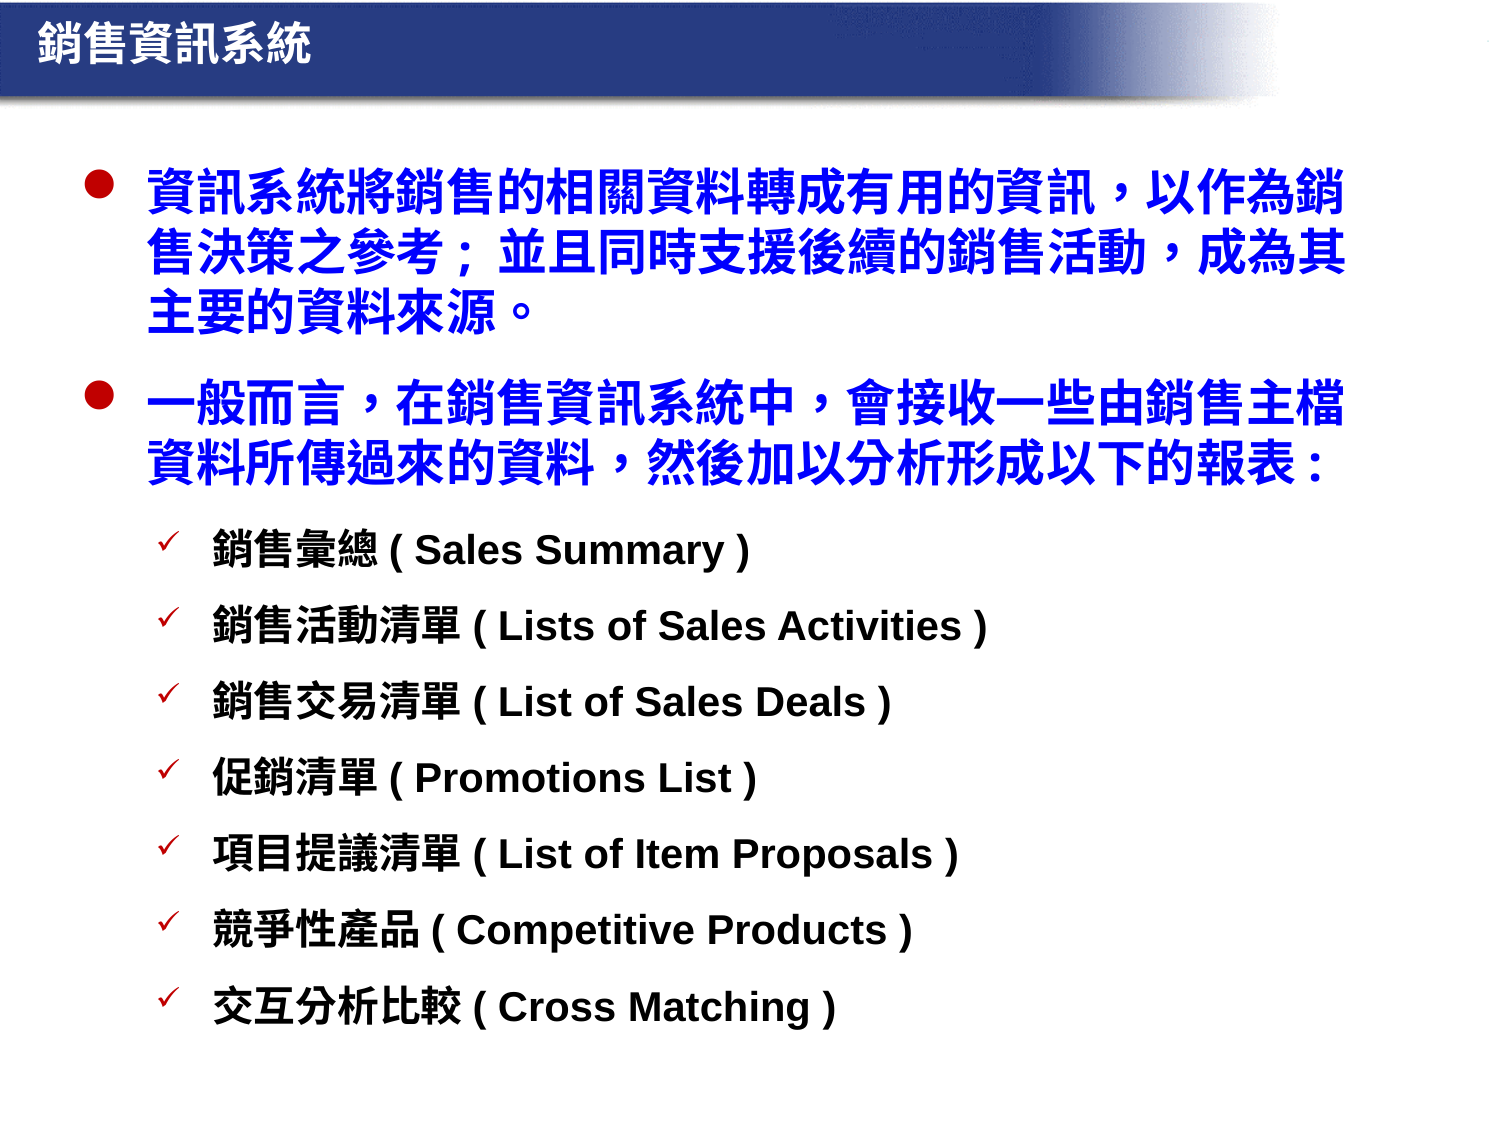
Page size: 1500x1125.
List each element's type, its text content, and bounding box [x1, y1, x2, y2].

picture [0, 0, 1500, 114]
list 資訊系統將銷售的相關資料轉成有用的資訊，以作為銷售決策之參考; 並且同時支援後續的銷售活動，成為其主要的資料來源。 一般而言，在銷售資訊系統中，會接收一些由銷售主檔資料所傳過來的資料，然後加以分析形成以下的報表: 銷售彙總( Sales Summary ) 銷售活動清單( Lists of Sales Activities ) 銷售交易清單( List of Sales Deals ) 促銷清單( Promotions List ) 項目提議清單( List of Item Proposals ) 競爭性產品( Competitive Products ) 交互分析比較( Cross Matching ) [80, 160, 1381, 1125]
title 銷售資訊系統 [37, 0, 1163, 93]
